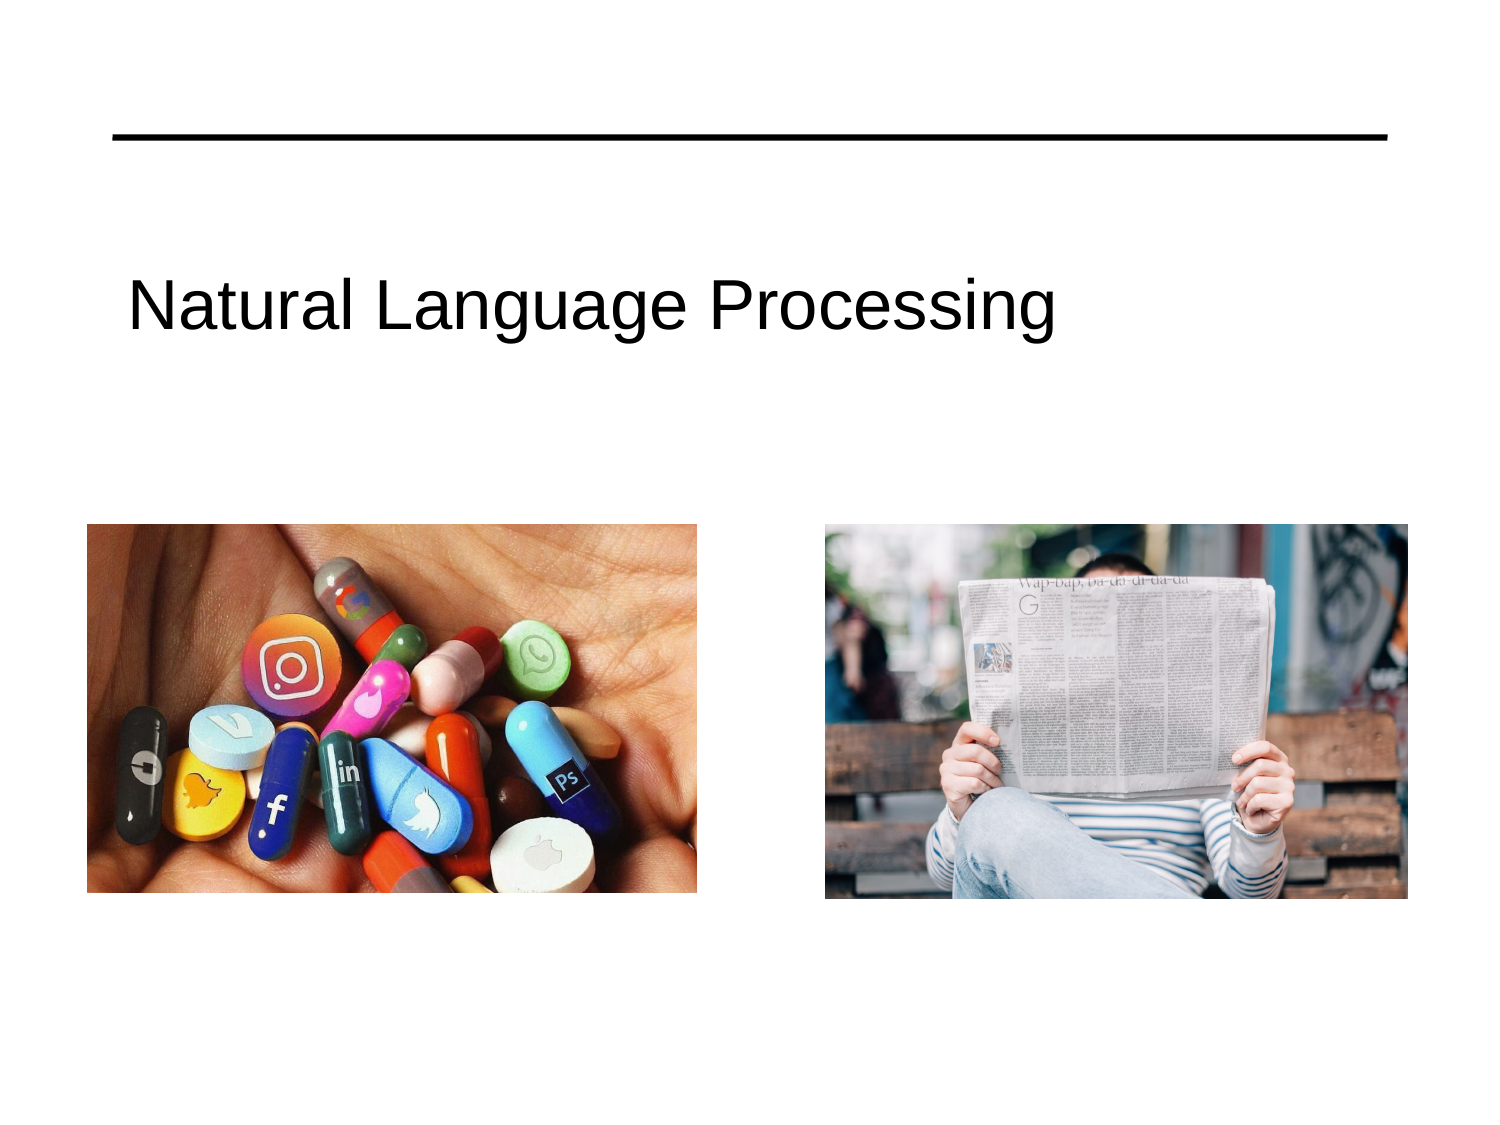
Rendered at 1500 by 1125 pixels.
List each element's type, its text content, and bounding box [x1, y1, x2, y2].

title Natural Language Processing [112, 137, 1388, 466]
picture [824, 524, 1409, 899]
picture [87, 524, 698, 893]
